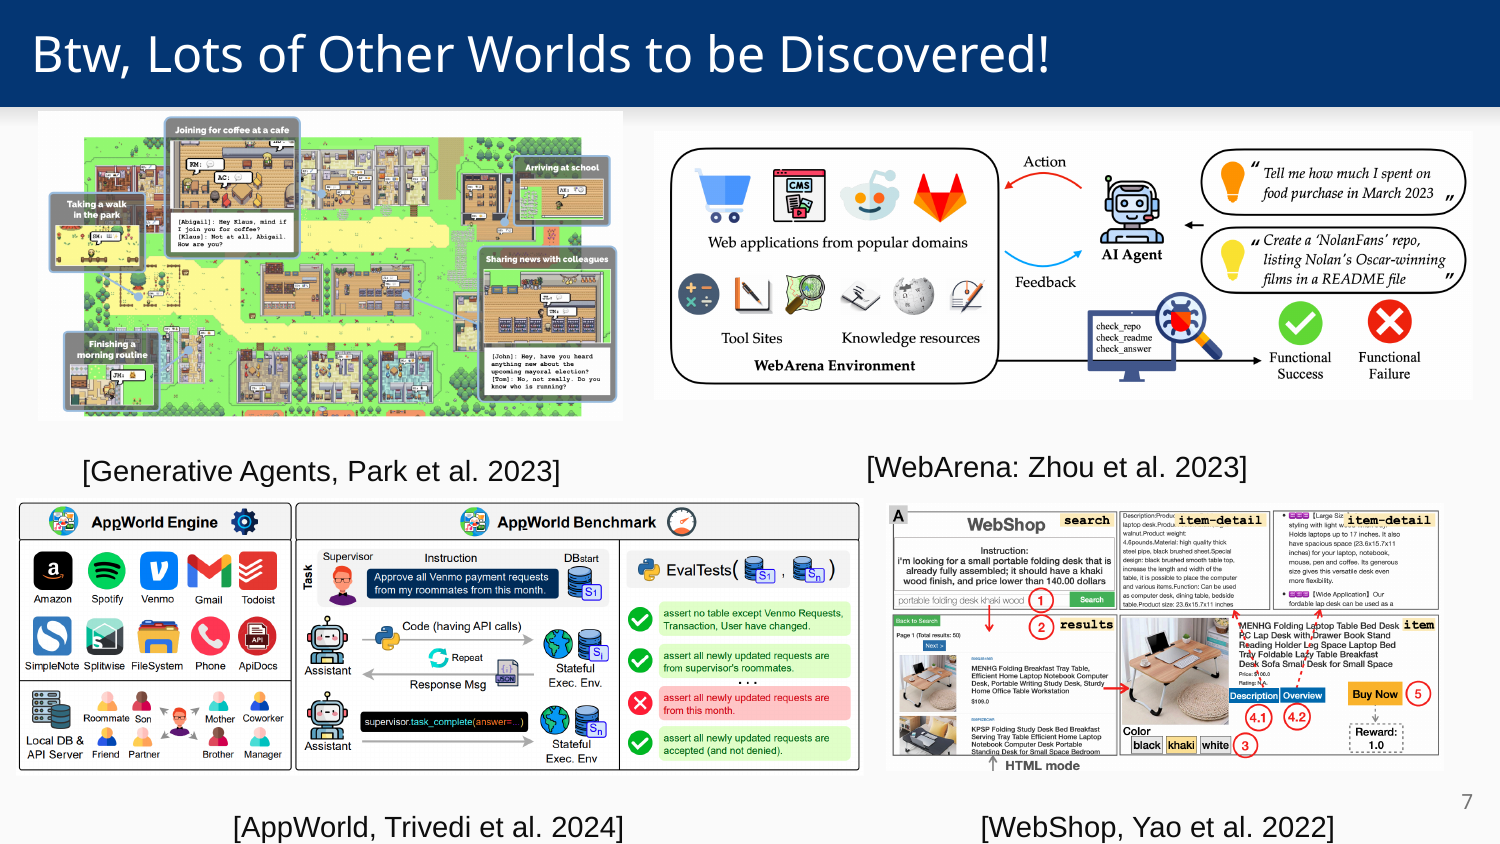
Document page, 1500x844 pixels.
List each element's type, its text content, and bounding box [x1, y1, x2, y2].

text_box [WebShop, Yao et al. 2022] [965, 780, 1365, 844]
picture [16, 498, 864, 776]
title Btw, Lots of Other Worlds to be Discovered! [16, 3, 1465, 103]
picture [37, 110, 623, 421]
text_box [WebArena: Zhou et al. 2023] [851, 416, 1277, 499]
text_box [Generative Agents, Park et al. 2023] [67, 429, 594, 497]
text_box [AppWorld, Trivedi et al. 2024] [217, 784, 663, 844]
picture [886, 502, 1444, 772]
picture [654, 131, 1474, 400]
slide_number ‹#› [1398, 770, 1489, 835]
